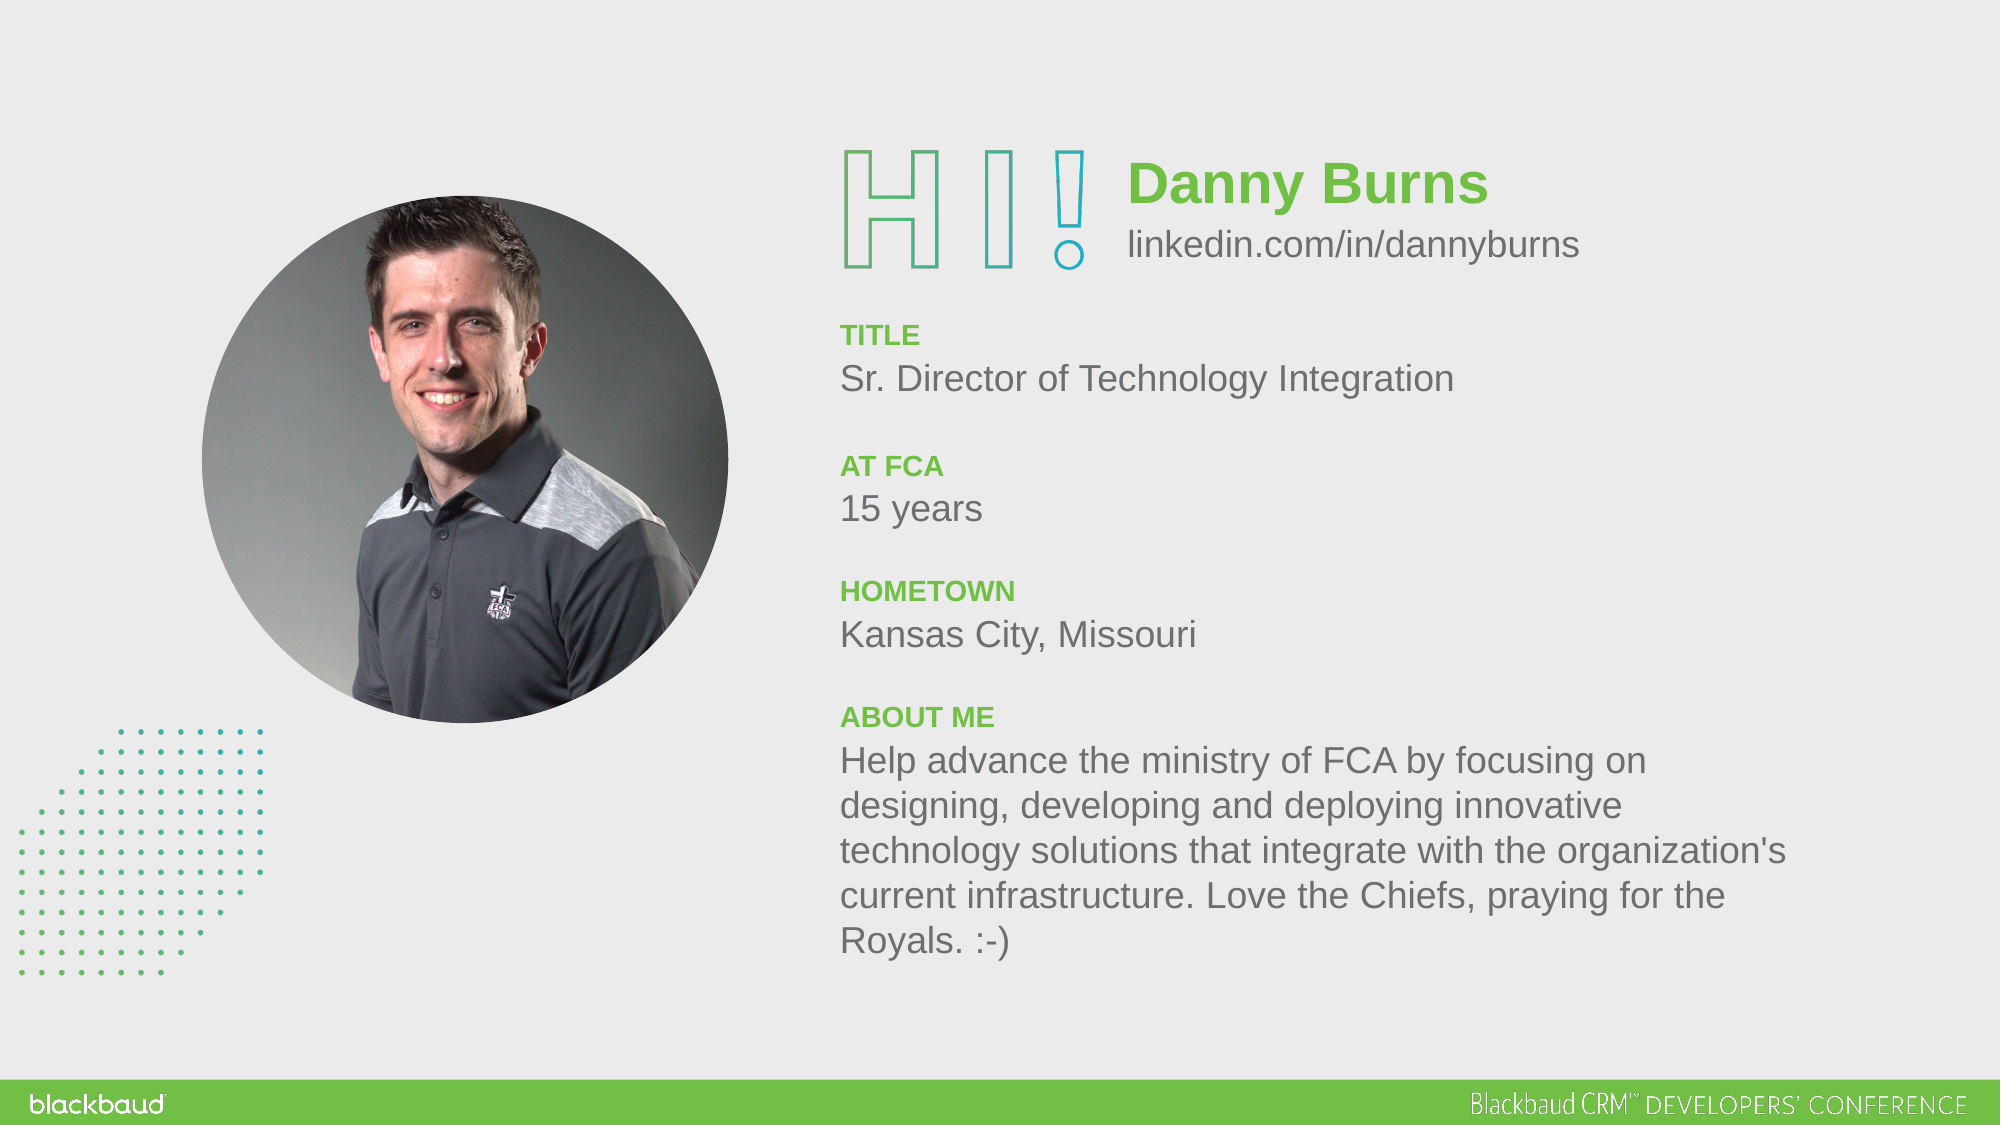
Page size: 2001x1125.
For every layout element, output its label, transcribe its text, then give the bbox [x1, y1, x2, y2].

picture [825, 137, 1100, 282]
picture [25, 1088, 169, 1119]
picture [1468, 1088, 1970, 1118]
text_box AT FCA [824, 439, 1275, 490]
list Help advance the ministry of FCA by focusing on designing, developing and deploying innovative technology solutions that integrate with the organization's current infrastructure. Love the Chiefs, praying for the Royals. :-) [825, 728, 1825, 1079]
list linkedin.com/in/dannyburns [1112, 212, 1778, 275]
list Sr. Director of Technology Integration [825, 346, 1700, 408]
list Kansas City, Missouri [825, 602, 1308, 663]
list 15 years [825, 490, 1113, 538]
list Danny Burns [1112, 137, 1900, 213]
picture [0, 195, 729, 988]
